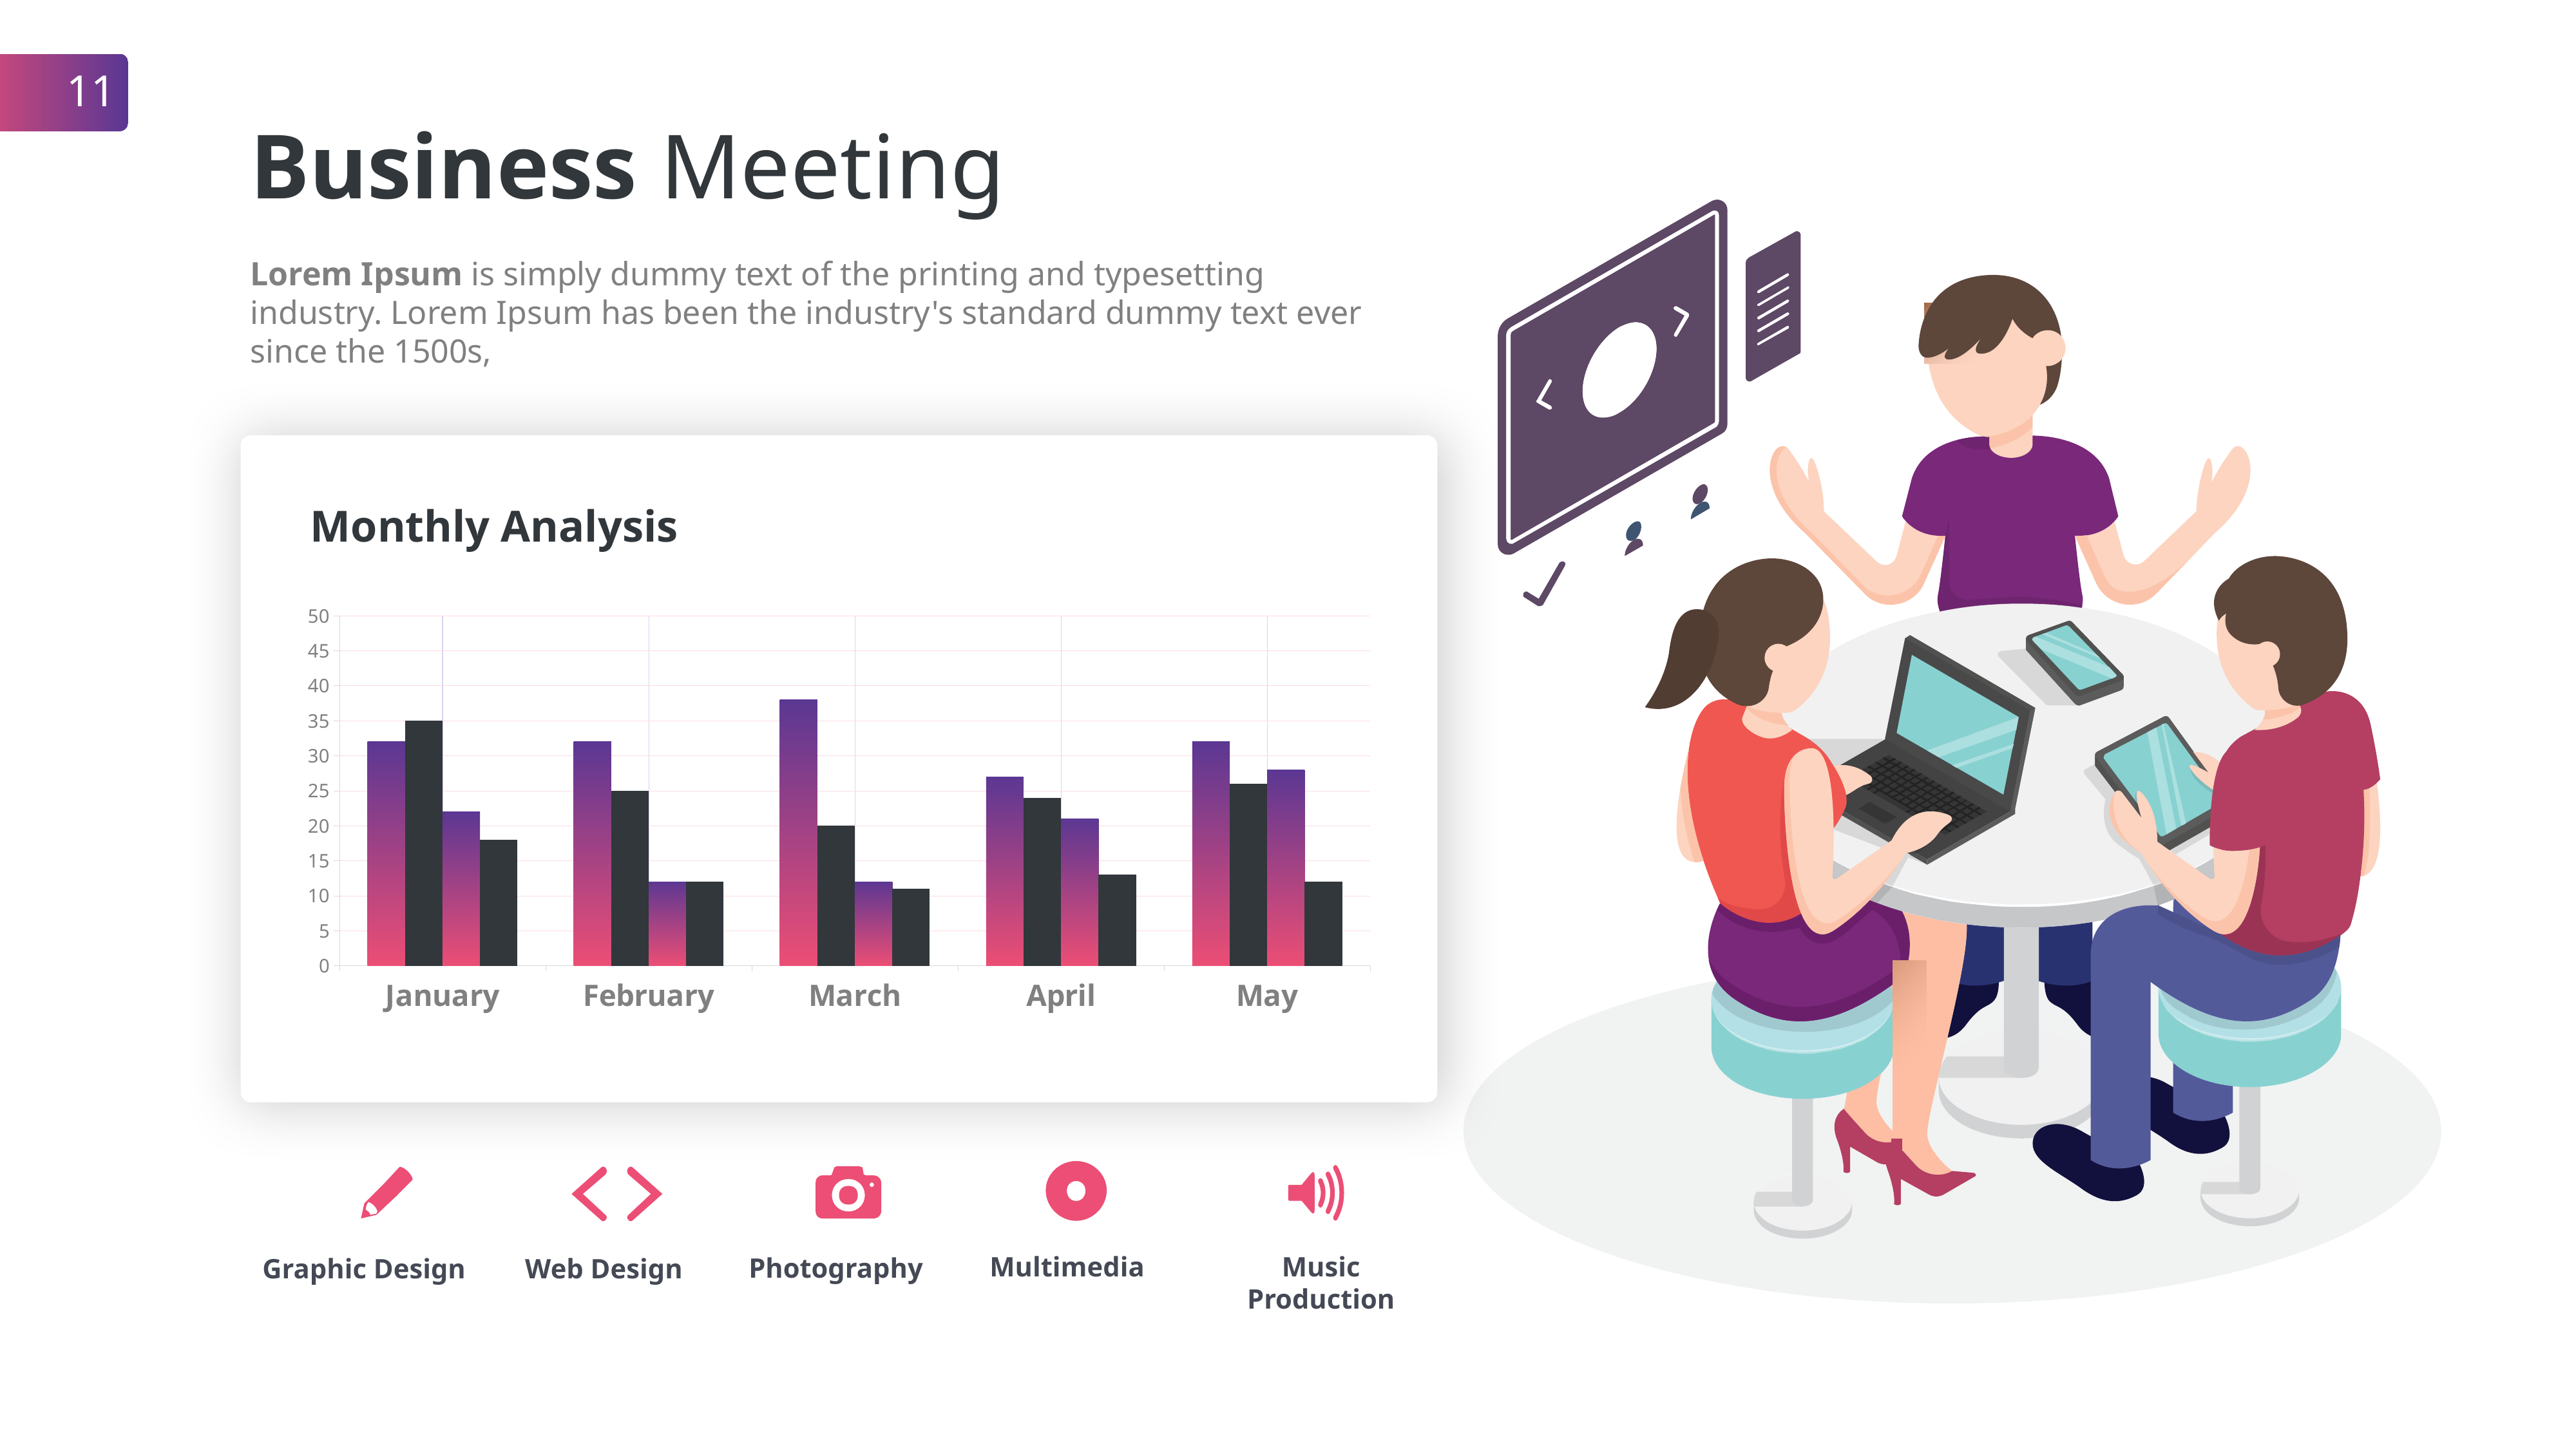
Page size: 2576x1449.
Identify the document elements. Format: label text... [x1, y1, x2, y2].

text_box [1463, 199, 2441, 1304]
chart [285, 594, 1393, 1023]
text_box Monthly Analysis [260, 489, 729, 560]
text_box Lorem Ipsum is simply dummy text of the printing and typesetting industry. Lorem Ipsum has been the industry's standard dummy text ever since the 1500s, [240, 242, 1401, 381]
text_box Business Meeting [240, 108, 1444, 231]
text_box [240, 434, 1438, 1103]
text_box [260, 1160, 1464, 1285]
slide_number 11 [0, 53, 129, 131]
